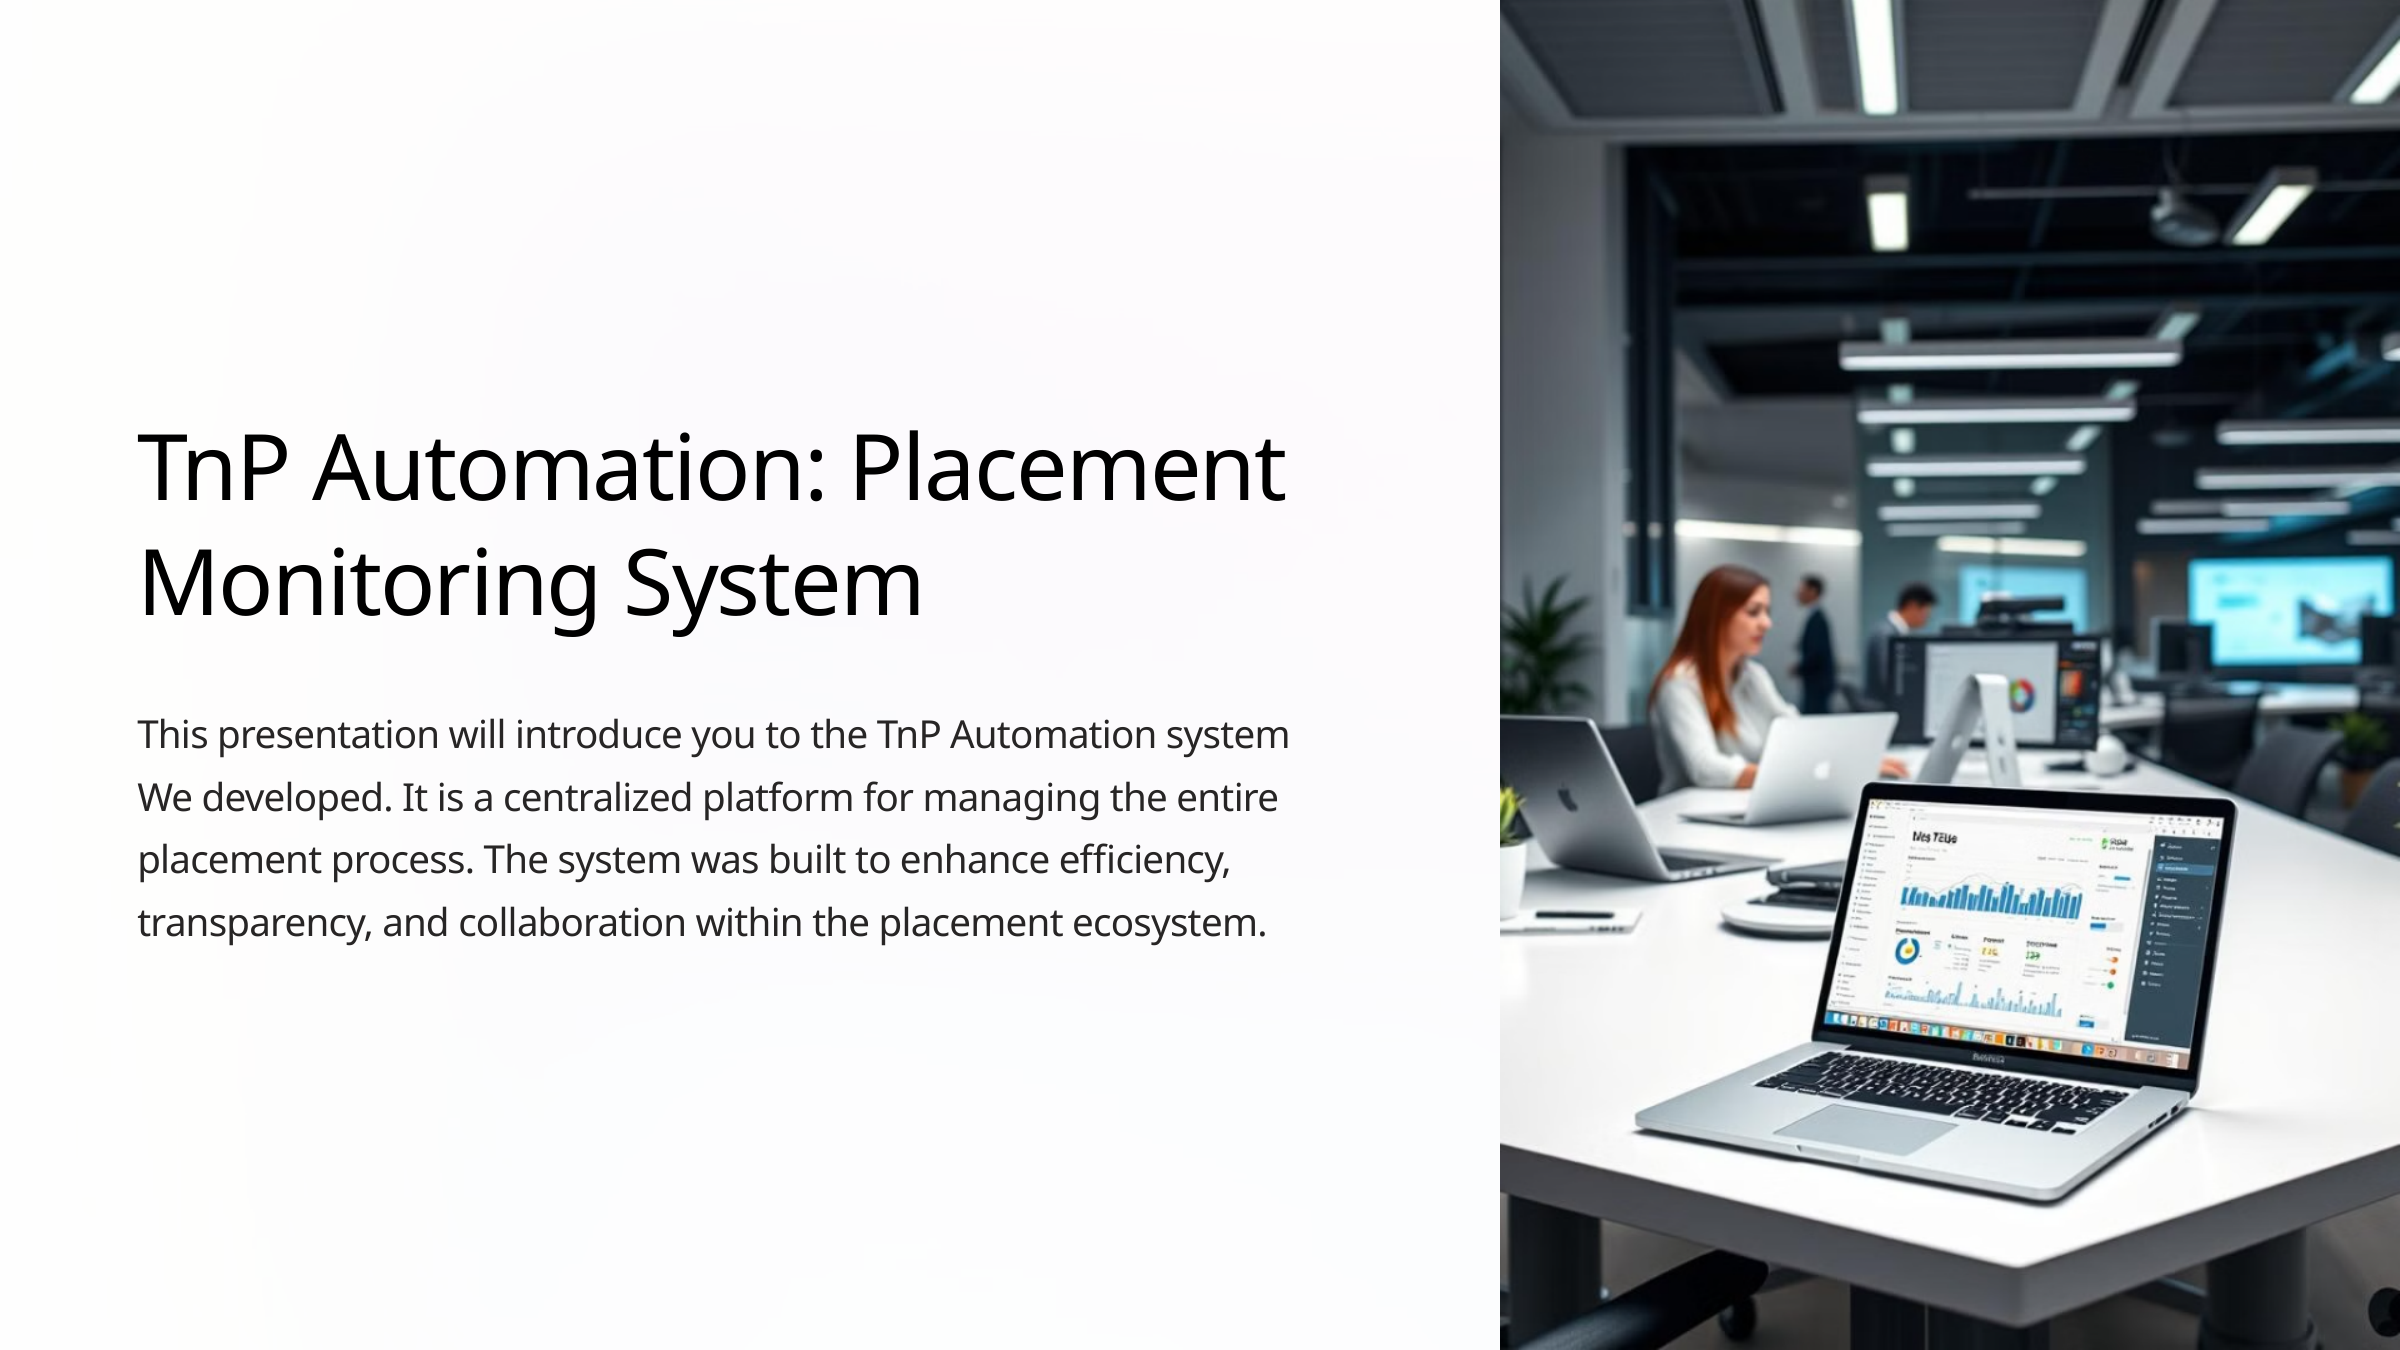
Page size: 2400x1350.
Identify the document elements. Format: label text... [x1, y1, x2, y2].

text_box TnP Automation: Placement Monitoring System [137, 404, 1363, 636]
picture [1499, 0, 2400, 1350]
text_box This presentation will introduce you to the TnP Automation system We developed. It is a centralized platform for managing the entire placement process. The system was built to enhance efficiency, transparency, and collaboration within the placement ecosystem. [137, 694, 1363, 946]
